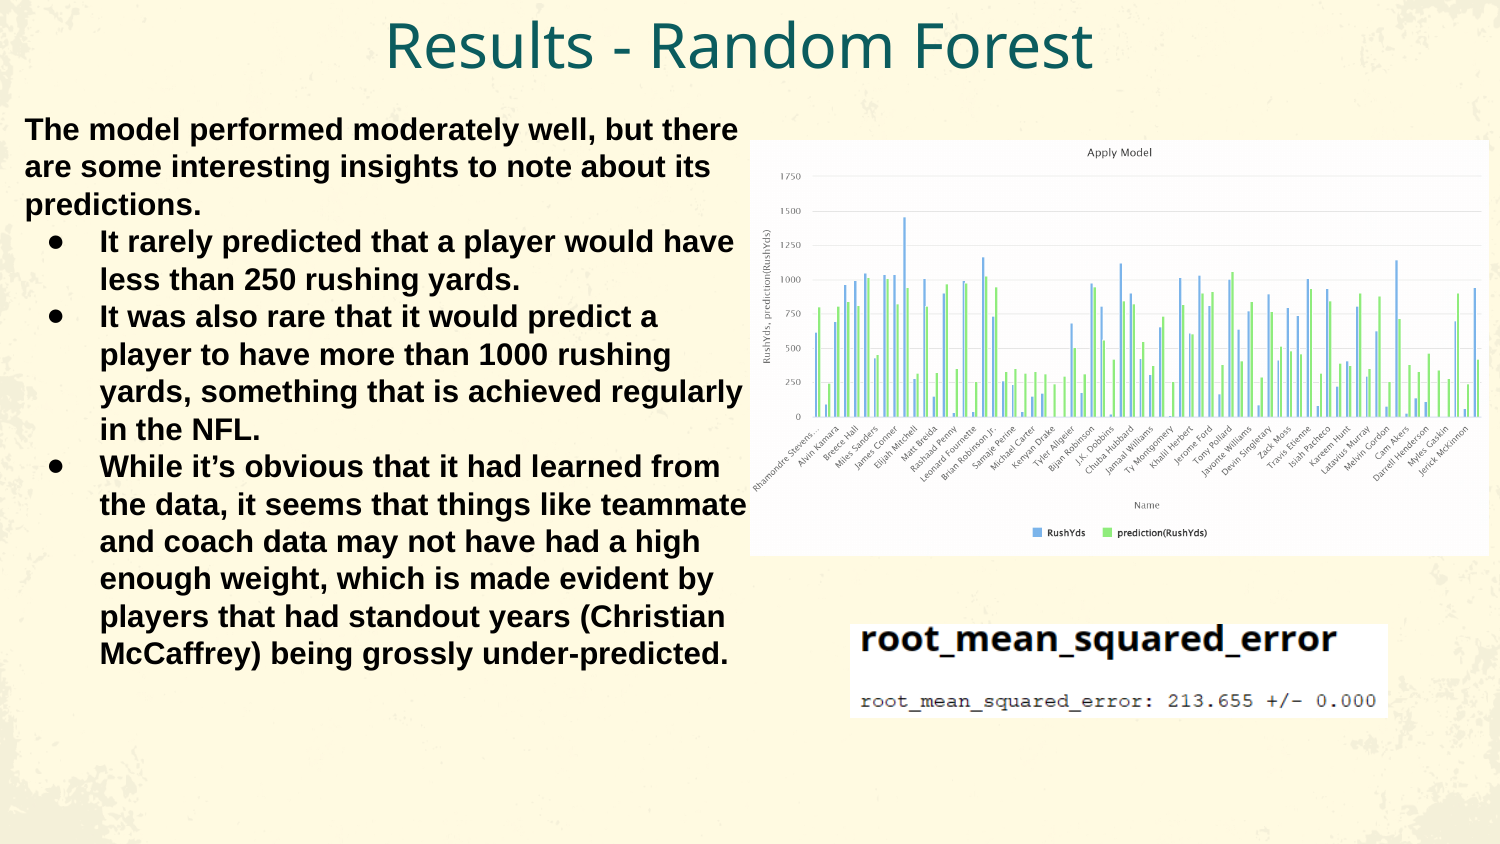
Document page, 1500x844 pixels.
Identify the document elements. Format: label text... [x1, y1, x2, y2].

title Results - Random Forest [108, 0, 1372, 80]
text_box The model performed moderately well, but there are some interesting insights to note about its predictions. It rarely predicted that a player would have less than 250 rushing yards. It was also rare that it would predict a player to have more than 1000 rushing yards, something that is achieved regularly in the NFL. While it’s obvious that it had learned from the data, it seems that things like teammate and coach data may not have had a high enough weight, which is made evident by players that had standout years (Christian McCaffrey) being grossly under-predicted. [9, 94, 772, 822]
picture [850, 624, 1388, 719]
picture [749, 140, 1489, 556]
